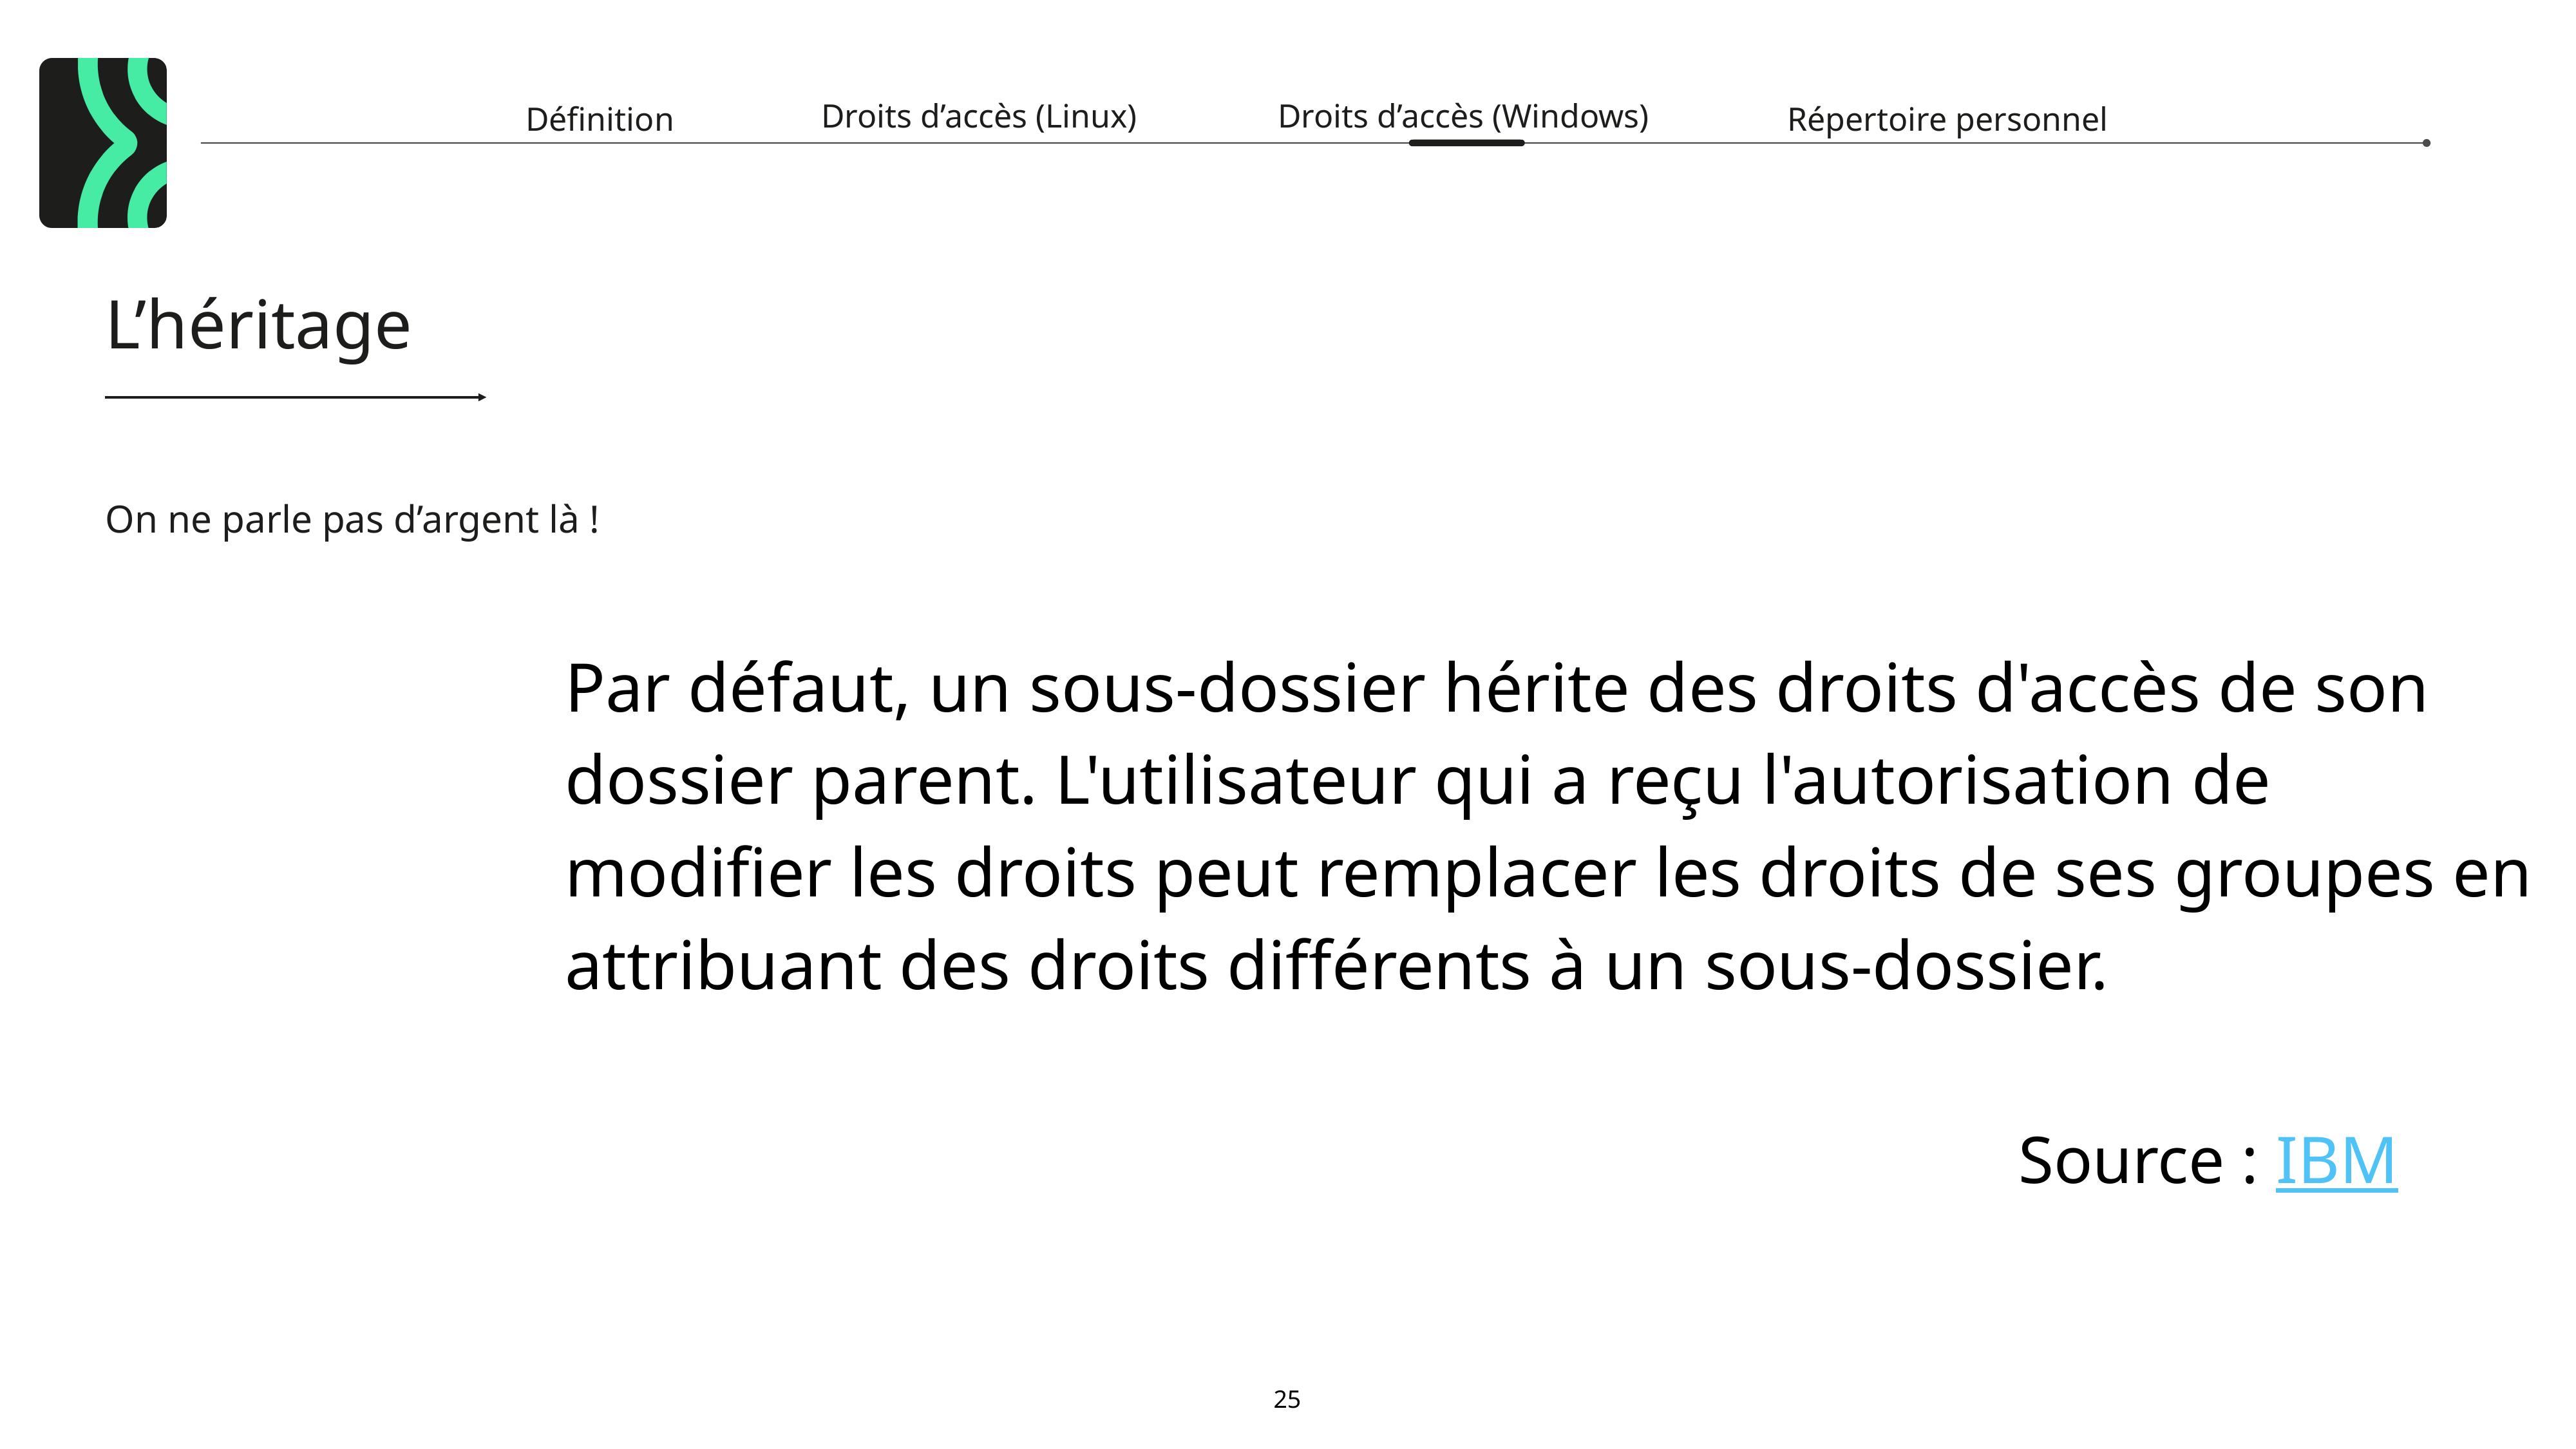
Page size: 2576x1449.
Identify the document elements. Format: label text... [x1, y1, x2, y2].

text_box L’héritage [100, 276, 1513, 368]
picture [39, 58, 167, 228]
text_box Source : IBM [2009, 1109, 2427, 1217]
text_box Droits d’accès (Linux) [770, 90, 1189, 140]
text_box [1408, 139, 1525, 142]
text_box Définition [483, 93, 717, 142]
text_box On ne parle pas d’argent là ! [100, 490, 555, 636]
text_box Répertoire personnel [1739, 93, 2157, 142]
text_box [1408, 144, 1525, 147]
text_box Par défaut, un sous-dossier hérite des droits d'accès de son dossier parent. L'utilisateur qui a reçu l'autorisation de modifier les droits peut remplacer les droits de ses groupes en attribuant des droits différents à un sous-dossier. [555, 439, 2548, 1382]
slide_number ‹#› [1267, 571, 1307, 1423]
text_box Droits d’accès (Windows) [1242, 90, 1685, 140]
